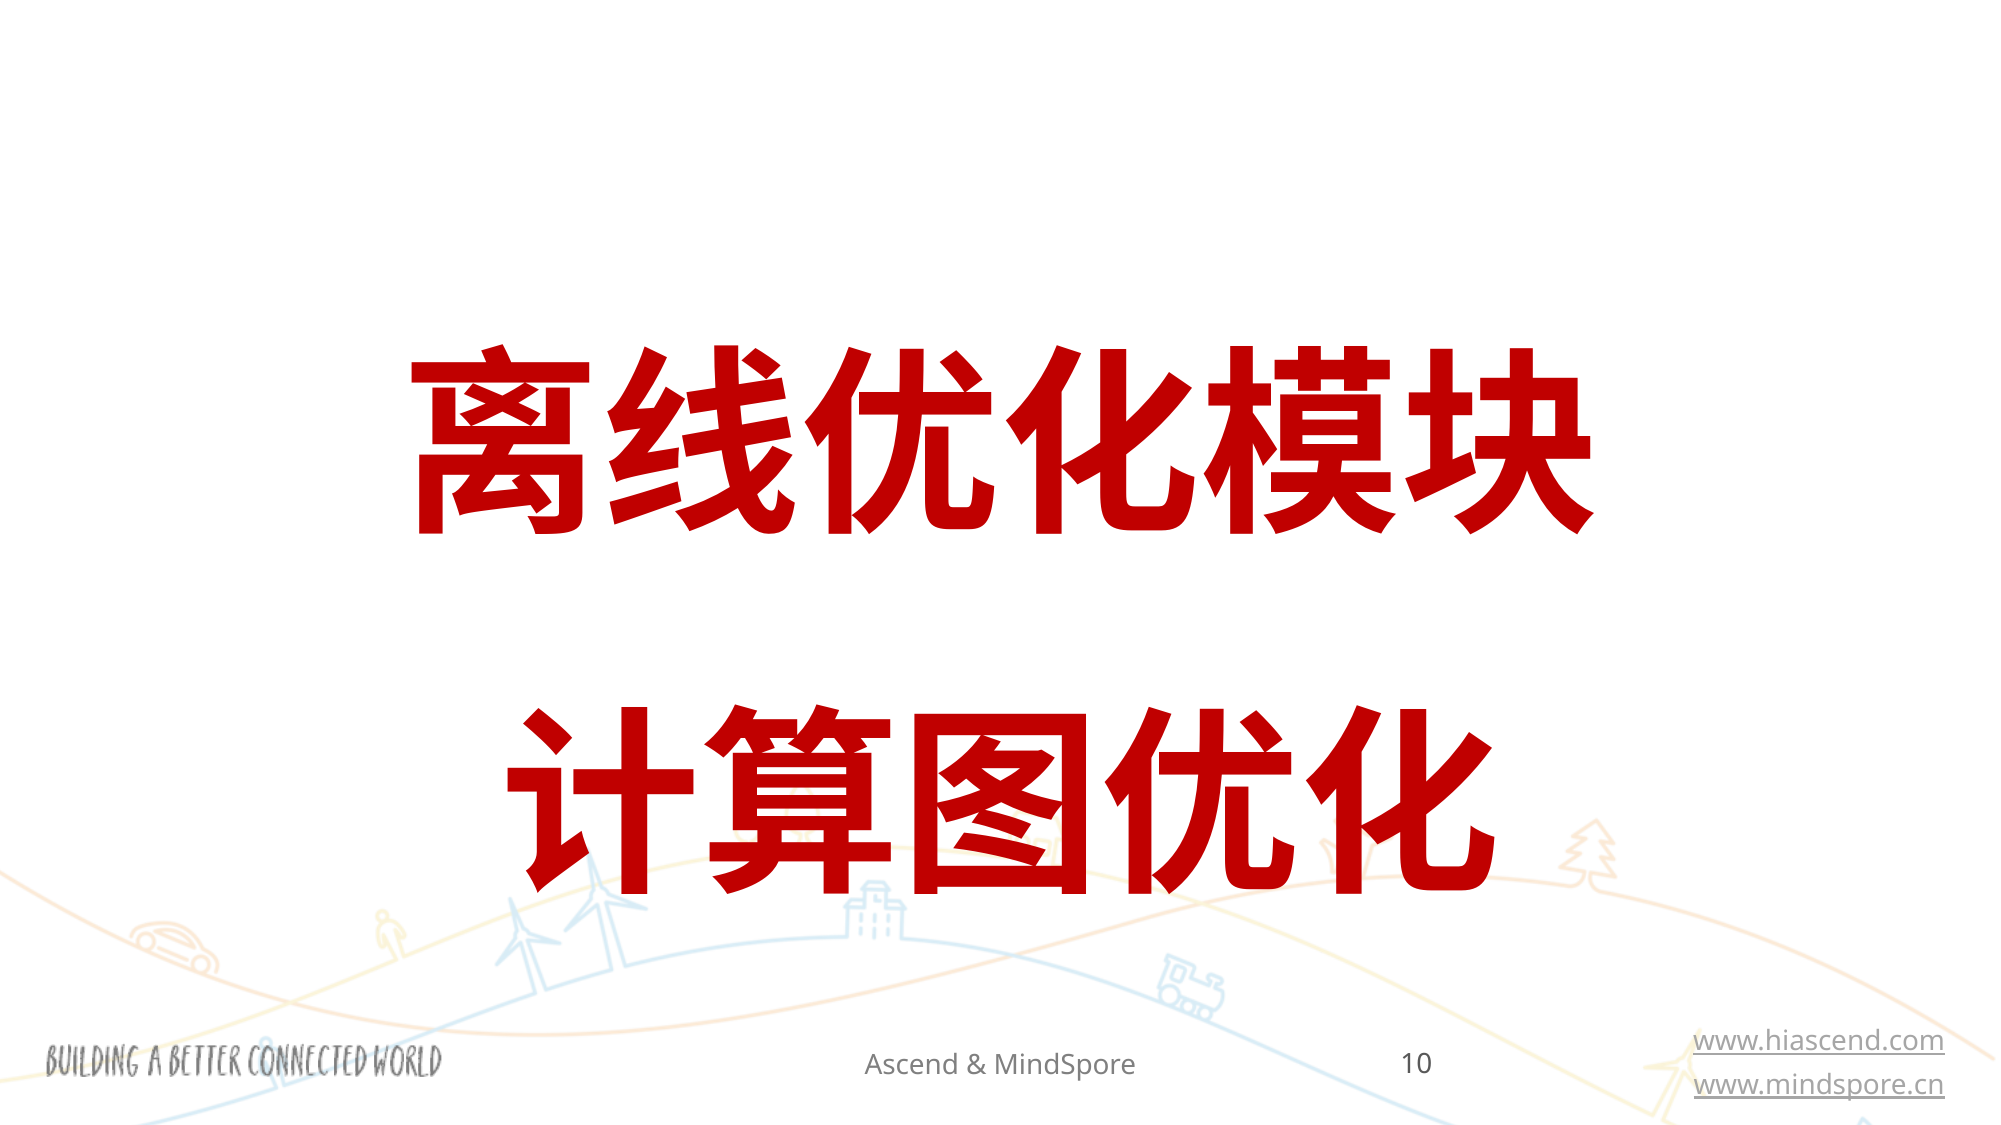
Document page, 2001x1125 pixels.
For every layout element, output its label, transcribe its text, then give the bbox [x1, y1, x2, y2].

text_box 离线优化模块 计算图优化 [101, 160, 1900, 953]
picture [23, 1023, 468, 1105]
